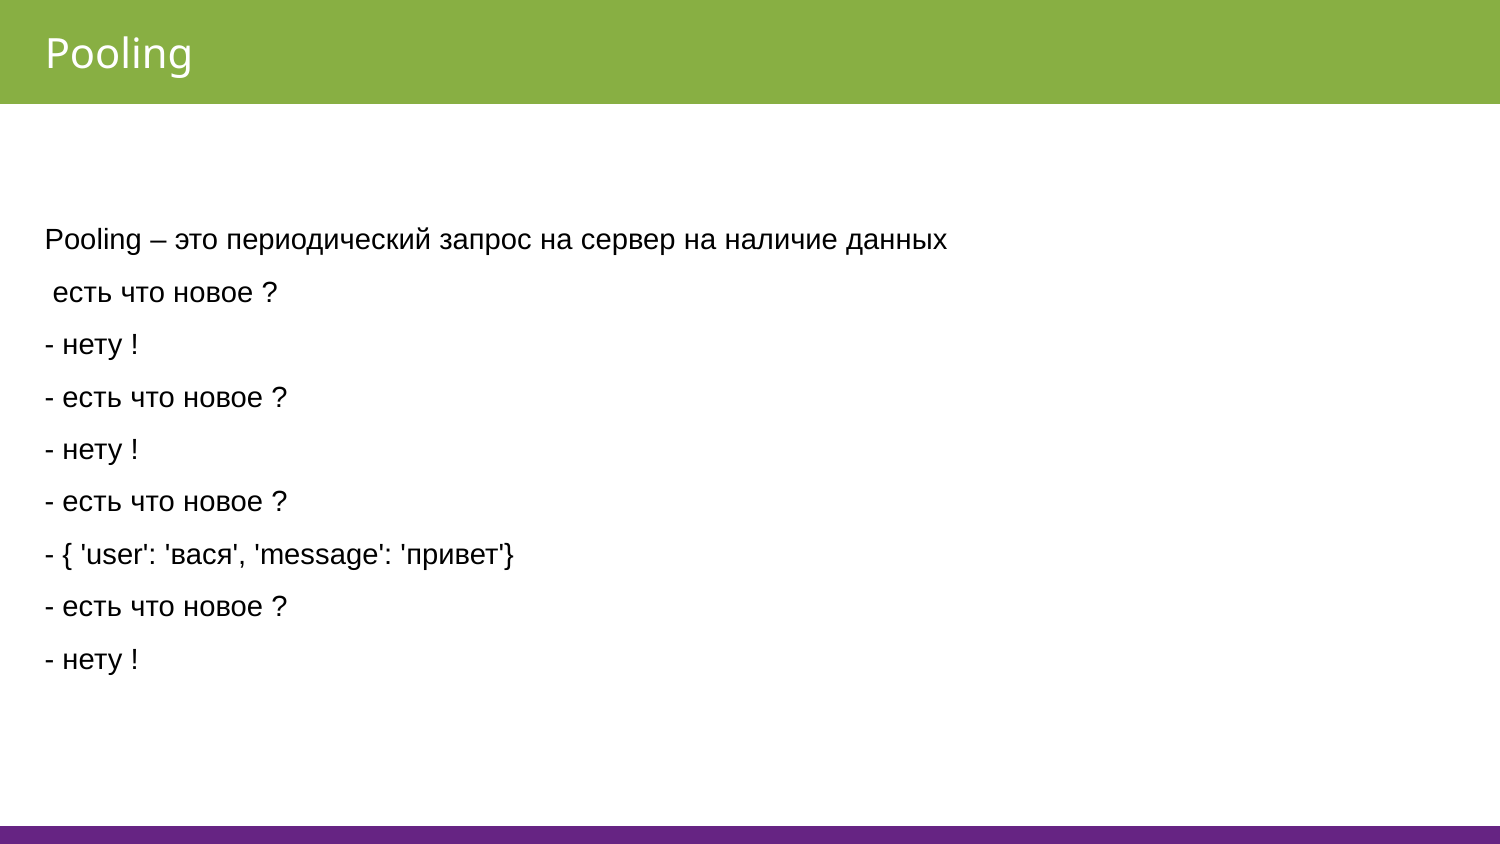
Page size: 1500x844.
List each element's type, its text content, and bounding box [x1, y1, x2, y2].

text_box [0, 826, 1500, 844]
text_box Pooling – это периодический запрос на сервер на наличие данных есть что новое ? - нету ! - есть что новое ? - нету ! - есть что новое ? - { 'user': 'вася', 'message': 'привет'} - есть что новое ? - нету ! [29, 195, 1450, 735]
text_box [0, 0, 1500, 104]
